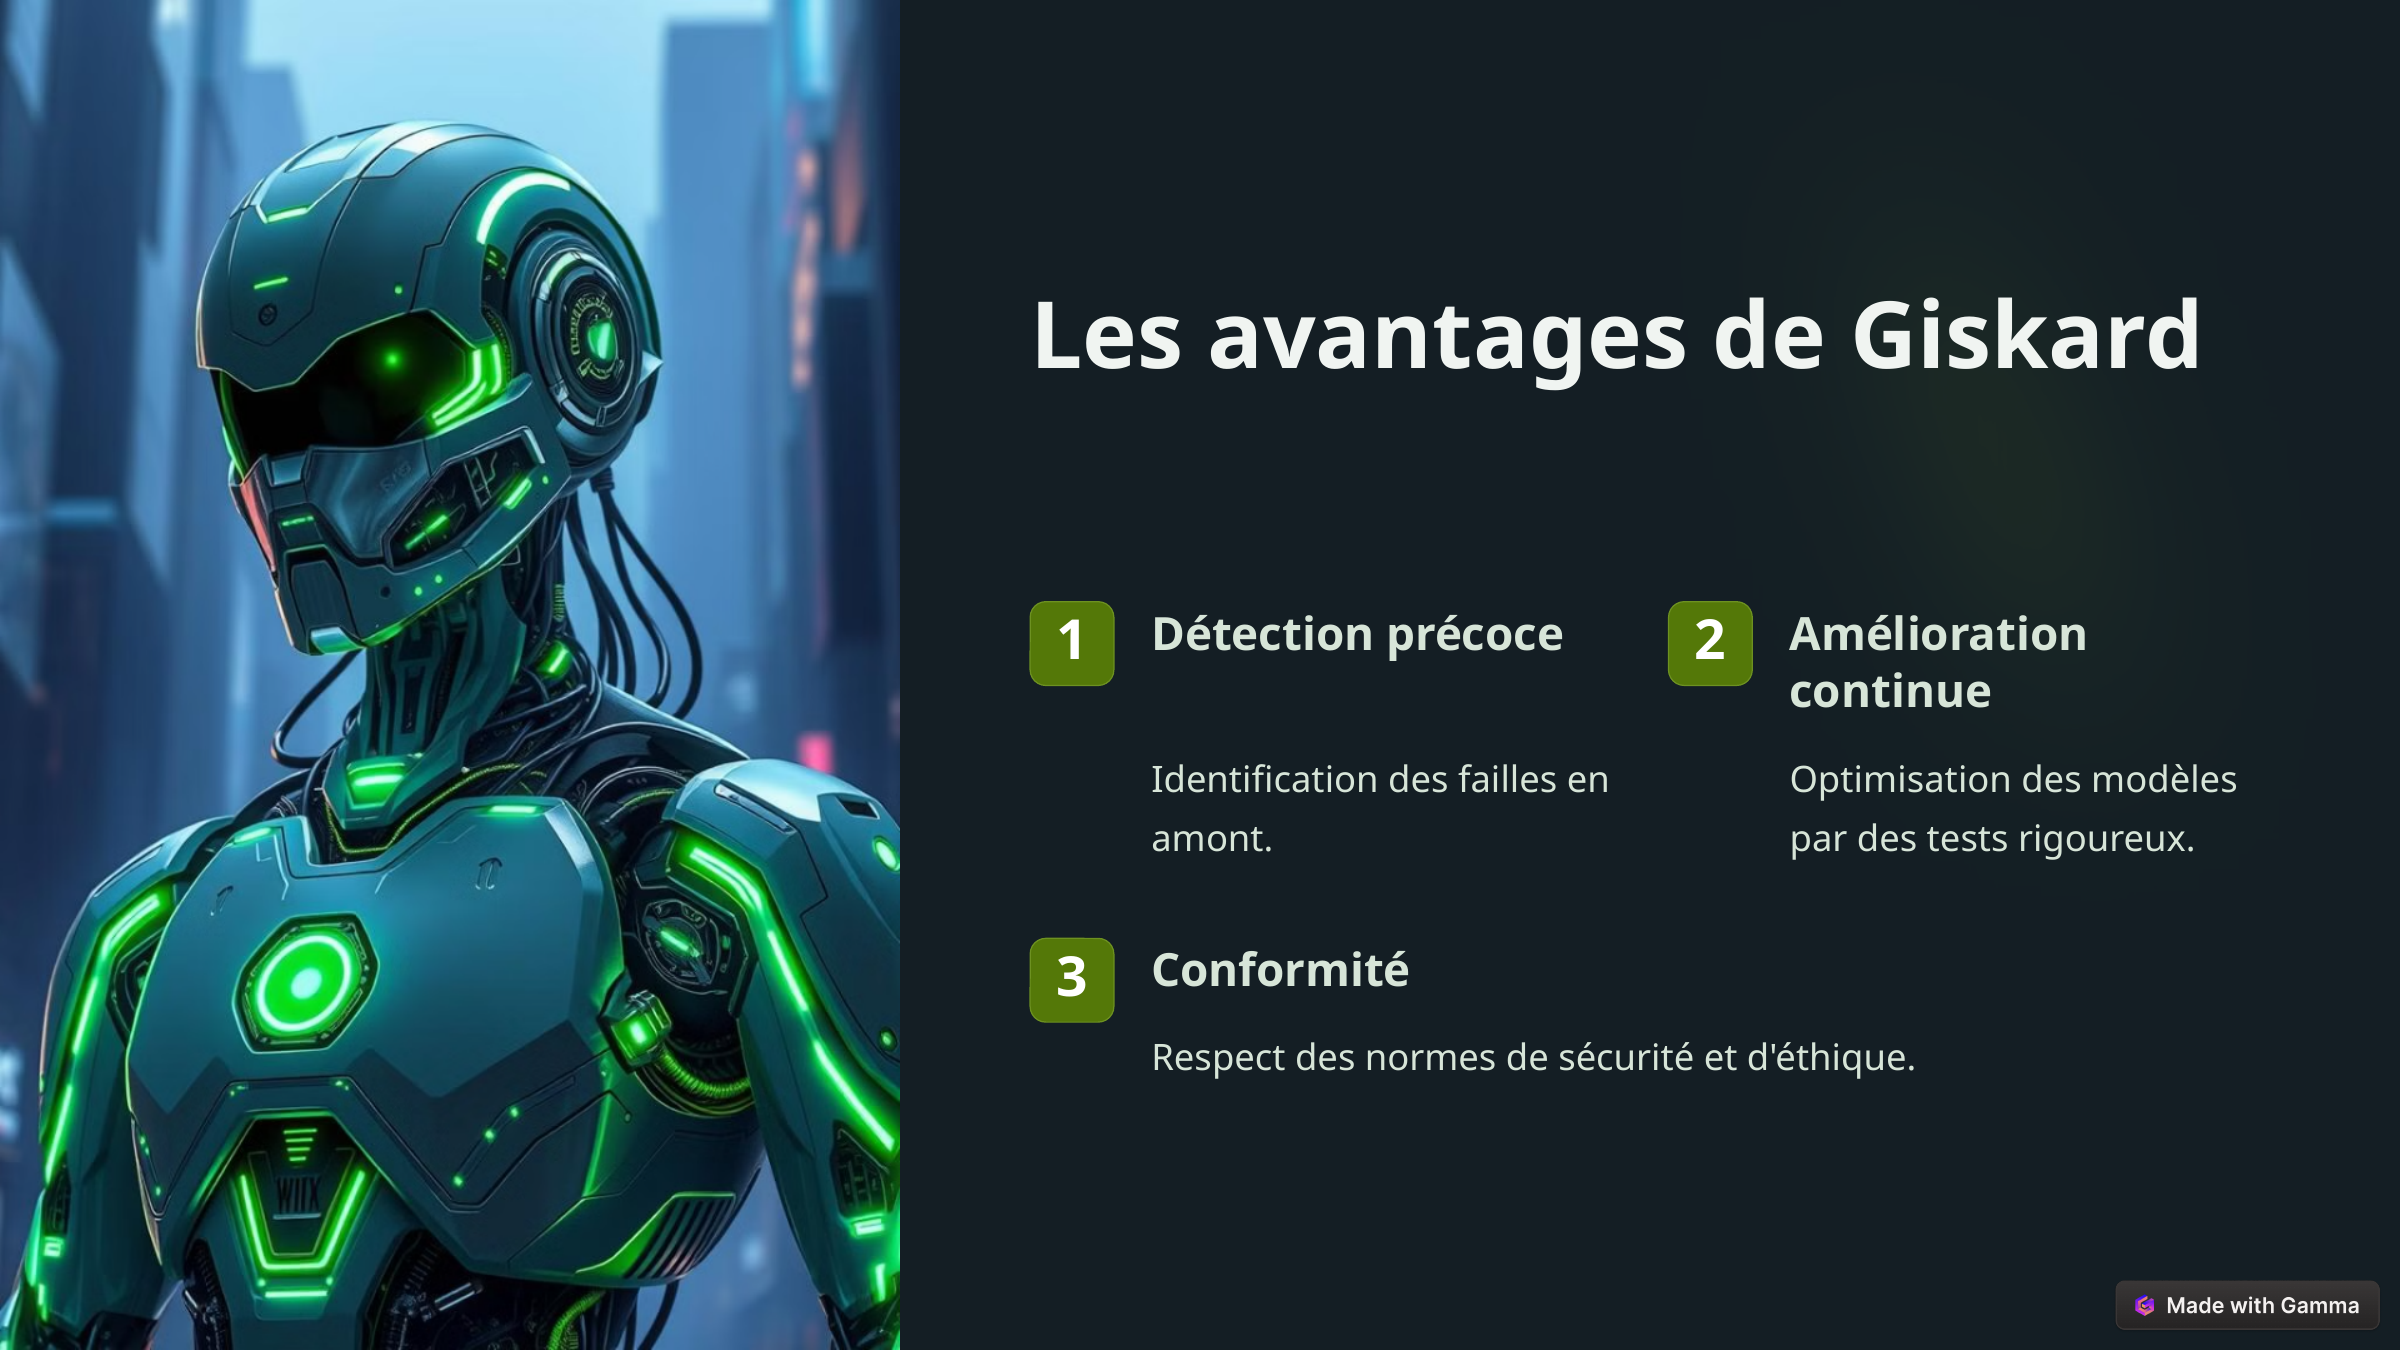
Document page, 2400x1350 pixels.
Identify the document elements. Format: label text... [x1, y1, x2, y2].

text_box Amélioration continue [1789, 601, 2270, 718]
text_box Respect des normes de sécurité et d'éthique. [1151, 1018, 2270, 1079]
text_box Identification des failles en amont. [1151, 740, 1632, 860]
picture [2106, 1271, 2389, 1339]
text_box [1668, 601, 1753, 686]
text_box [1030, 601, 1114, 686]
text_box 2 [1682, 615, 1739, 672]
picture [0, 0, 900, 1350]
text_box Optimisation des modèles par des tests rigoureux. [1789, 740, 2270, 860]
text_box 1 [1057, 615, 1087, 672]
text_box 3 [1042, 952, 1102, 1009]
text_box Conformité [1151, 938, 1617, 997]
text_box Les avantages de Giskard [1030, 271, 2270, 504]
text_box [1030, 938, 1114, 1023]
text_box Détection précoce [1151, 601, 1632, 718]
